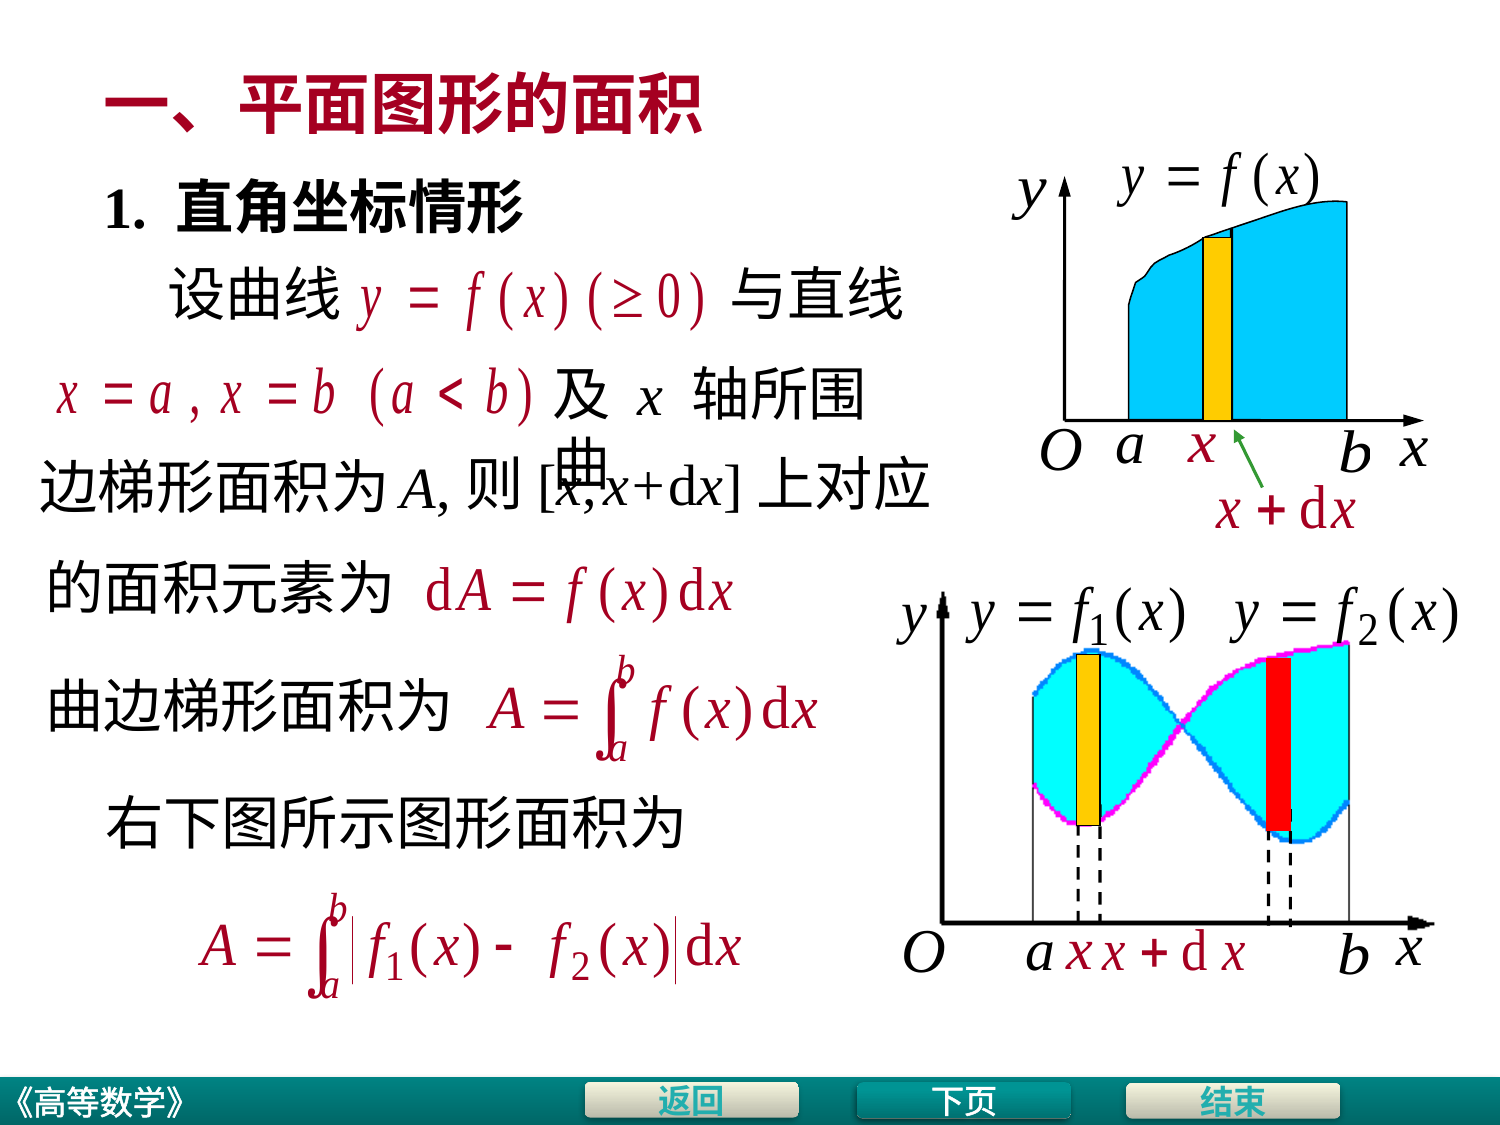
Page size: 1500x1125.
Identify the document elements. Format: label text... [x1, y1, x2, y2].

text_box 的面积元素为 [45, 543, 420, 621]
text_box 1. 直角坐标情形 [88, 162, 651, 248]
title 一、平面图形的面积 [88, 54, 775, 155]
text_box [1249, 662, 1372, 992]
text_box 则[x, x+dx]上对应 [513, 439, 963, 525]
text_box [1251, 657, 1257, 670]
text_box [1257, 658, 1370, 975]
text_box 曲边梯形面积为 [45, 662, 476, 740]
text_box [1007, 147, 1430, 485]
text_box 边梯形面积为 A, [24, 443, 513, 528]
text_box 与直线 [714, 249, 1002, 335]
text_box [422, 560, 751, 629]
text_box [193, 885, 747, 1013]
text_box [1053, 654, 1251, 988]
text_box 右下图所示图形面积为 [90, 778, 716, 864]
text_box 及 x 轴所围曲 [549, 349, 938, 439]
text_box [37, 353, 548, 437]
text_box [1202, 227, 1362, 546]
text_box 下页 [857, 1082, 1072, 1118]
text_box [1174, 237, 1217, 481]
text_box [345, 257, 716, 342]
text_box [885, 576, 1463, 992]
text_box 设曲线 [152, 249, 390, 335]
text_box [481, 647, 822, 776]
